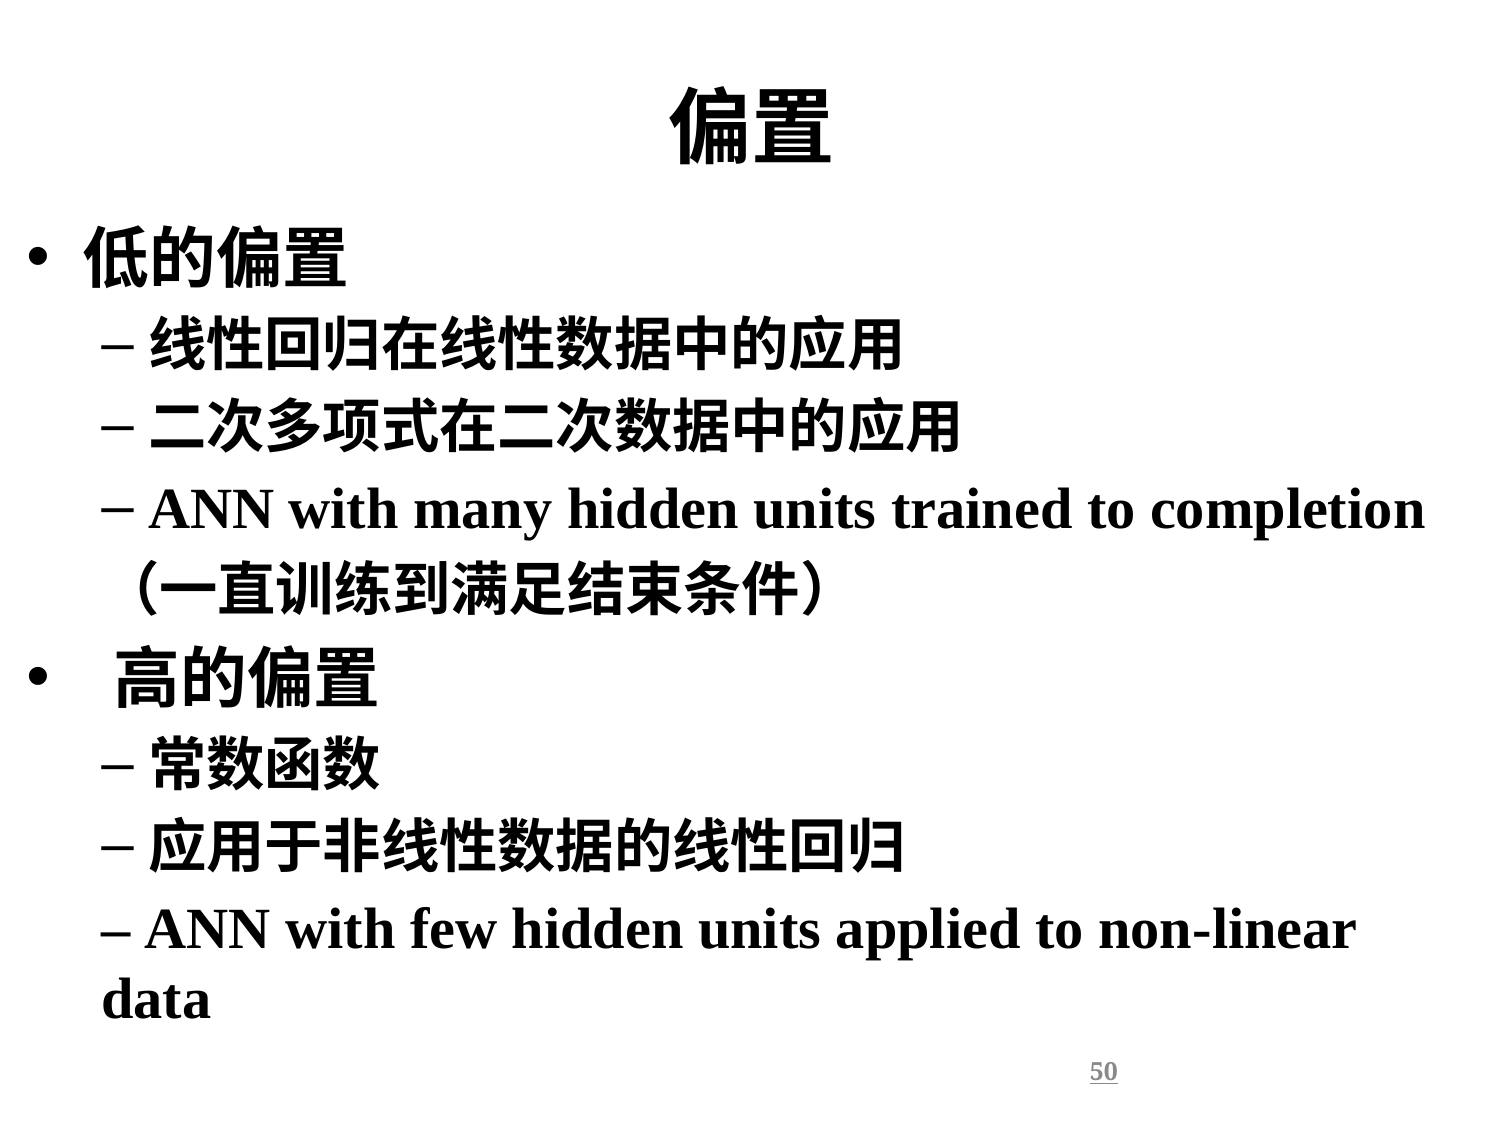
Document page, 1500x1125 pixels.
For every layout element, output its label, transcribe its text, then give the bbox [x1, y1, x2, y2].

slide_number 50 [1074, 1042, 1425, 1103]
list 低的偏置 线性回归在线性数据中的应用 二次多项式在二次数据中的应用 ANN with many hidden units trained to completion （一直训练到满足结束条件） 高的偏置 常数函数 应用于非线性数据的线性回归 – ANN with few hidden units applied to non-linear data [11, 208, 1490, 951]
title 偏置 [76, 30, 1427, 208]
